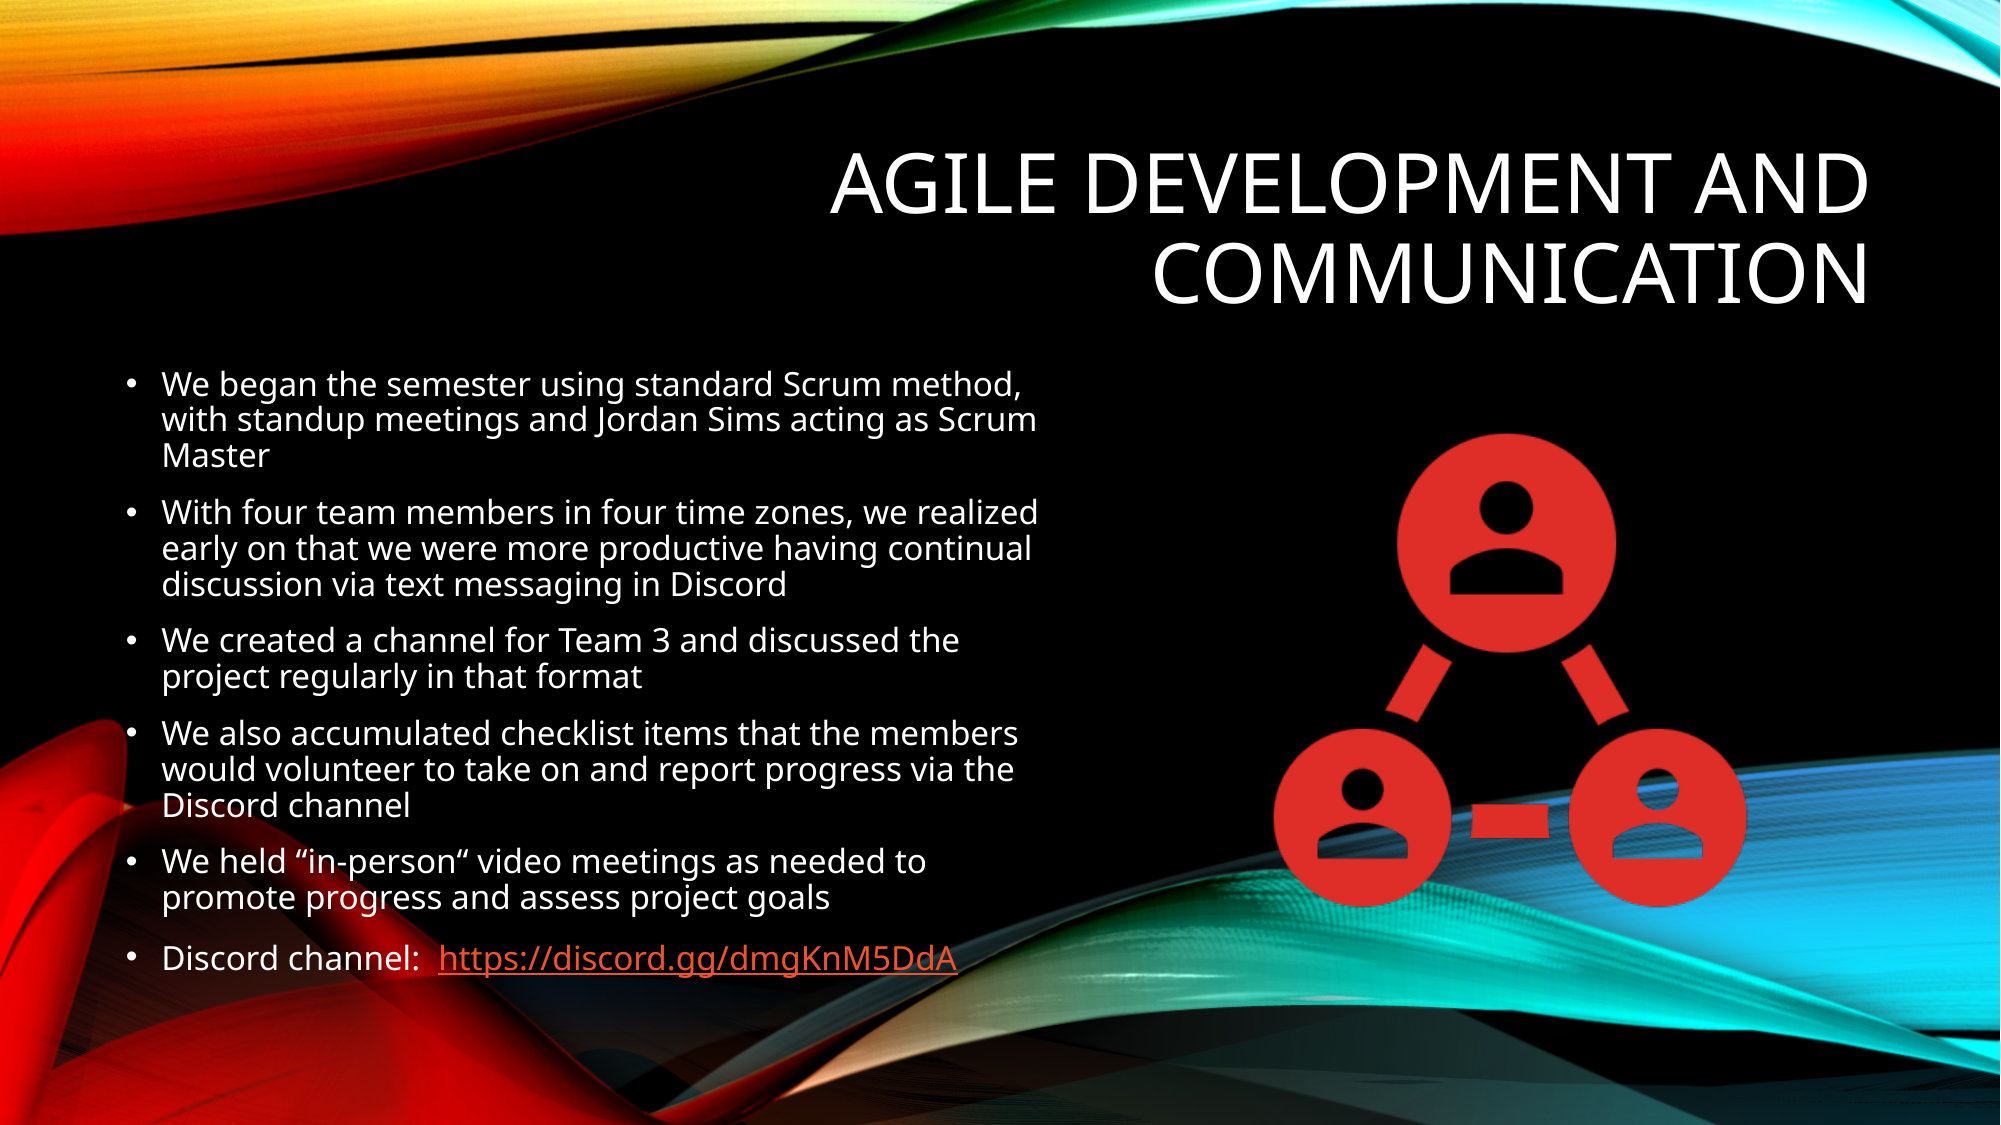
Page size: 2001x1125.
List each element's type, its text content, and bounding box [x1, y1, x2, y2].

text_box We began the semester using standard Scrum method, with standup meetings and Jordan Sims acting as Scrum Master With four team members in four time zones, we realized early on that we were more productive having continual discussion via text messaging in Discord We created a channel for Team 3 and discussed the project regularly in that format We also accumulated checklist items that the members would volunteer to take on and report progress via the Discord channel We held “in-person“ video meetings as needed to promote progress and assess project goals Discord channel: https://discord.gg/dmgKnM5DdA [111, 360, 1066, 1021]
picture [0, 0, 2000, 237]
text_box Agile Development and communication [474, 248, 1888, 338]
picture [0, 341, 2000, 1125]
